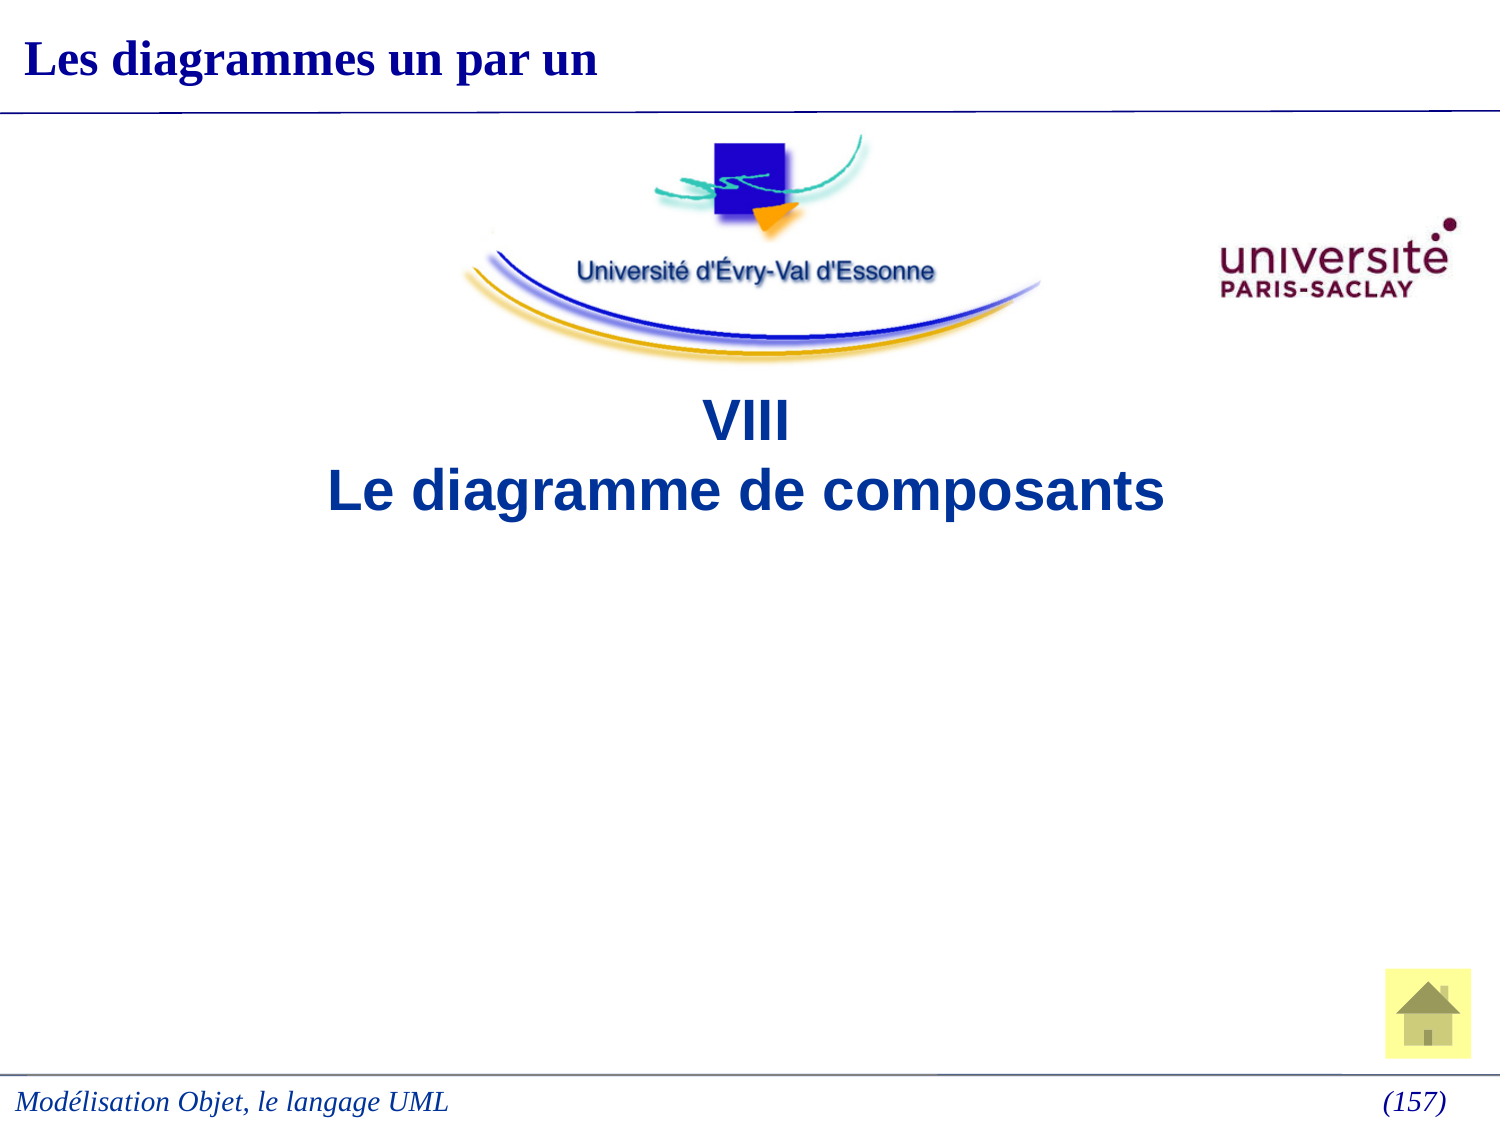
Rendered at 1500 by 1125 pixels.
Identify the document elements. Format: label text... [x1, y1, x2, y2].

picture [1209, 134, 1464, 389]
text_box [1385, 968, 1472, 1059]
footer Modélisation Objet, le langage UML [0, 1074, 850, 1120]
text_box Les diagrammes un par un [9, 18, 1491, 94]
text_box VIII Le diagramme de composants [13, 374, 1480, 530]
slide_number (157) [949, 1074, 1462, 1118]
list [457, 129, 1049, 373]
